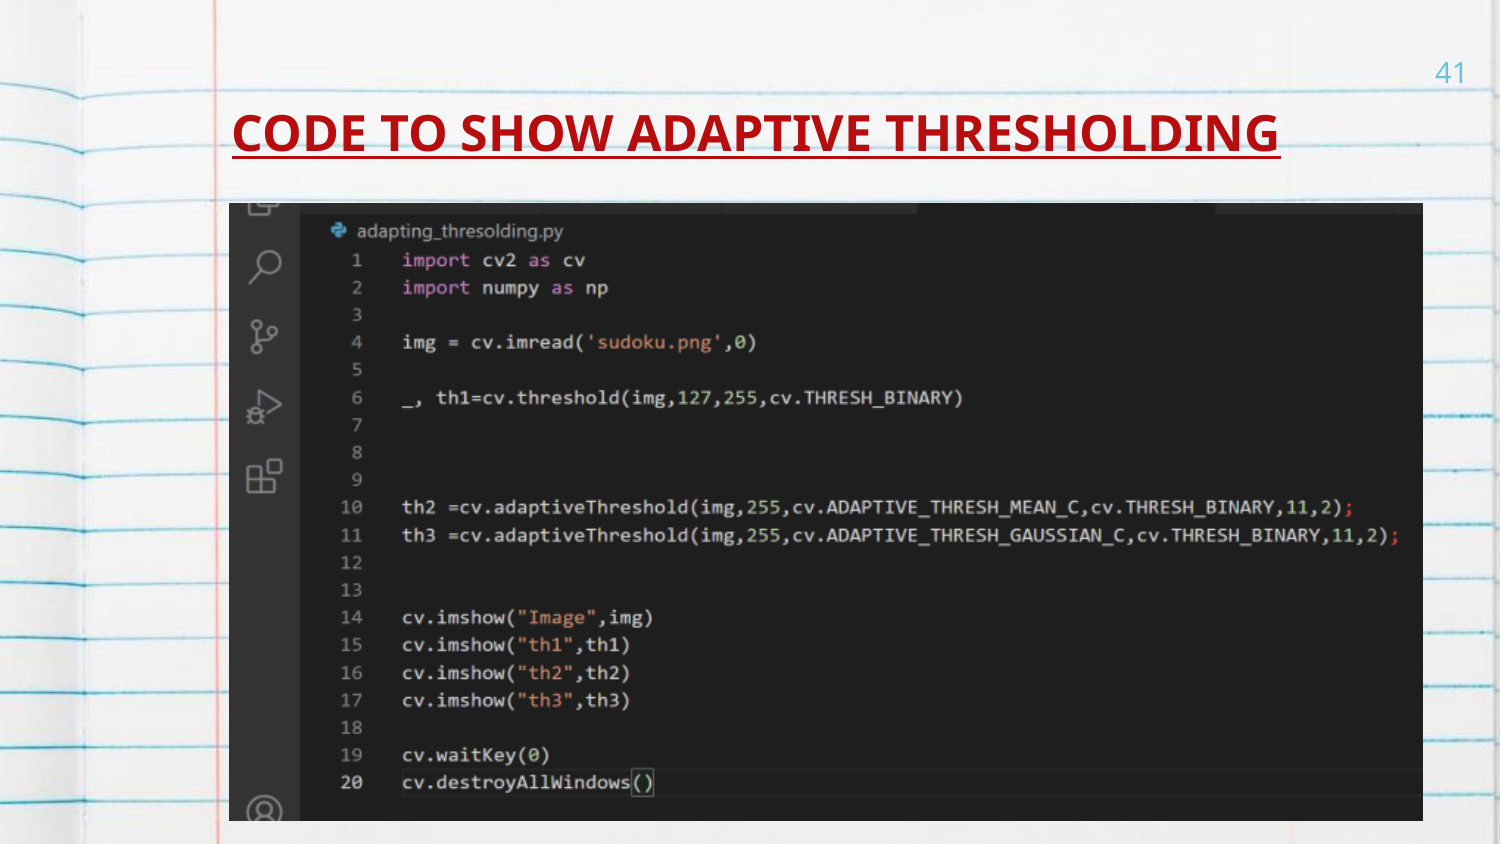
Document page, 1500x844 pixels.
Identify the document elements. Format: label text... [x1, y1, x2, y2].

picture [0, 0, 1500, 844]
title CODE TO SHOW ADAPTIVE THRESHOLDING [231, 21, 1425, 162]
slide_number 41 [1378, 41, 1469, 107]
